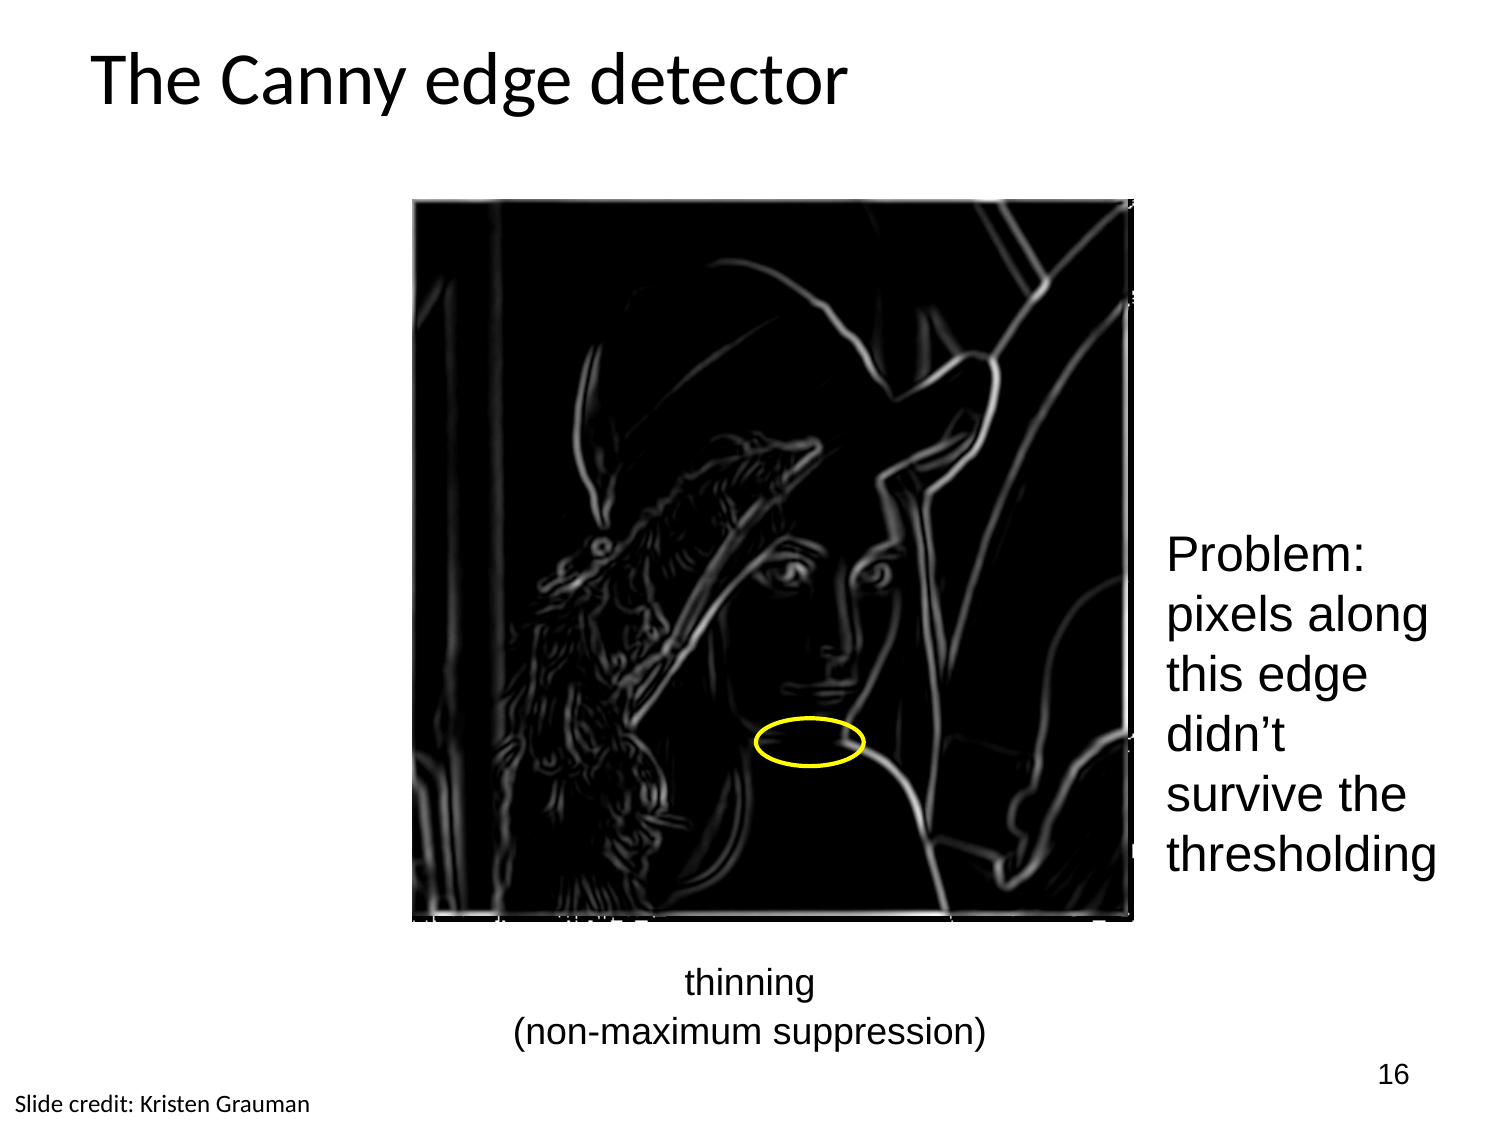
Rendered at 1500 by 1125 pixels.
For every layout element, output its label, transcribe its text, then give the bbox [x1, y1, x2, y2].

text_box Problem: pixels along this edge didn’t survive the thresholding [1151, 514, 1469, 890]
text_box Slide credit: Kristen Grauman [0, 1079, 350, 1125]
picture [412, 199, 1135, 922]
slide_number 16 [1074, 1042, 1425, 1103]
text_box thinning (non-maximum suppression) [112, 950, 1388, 1050]
title The Canny edge detector [74, 0, 1426, 151]
